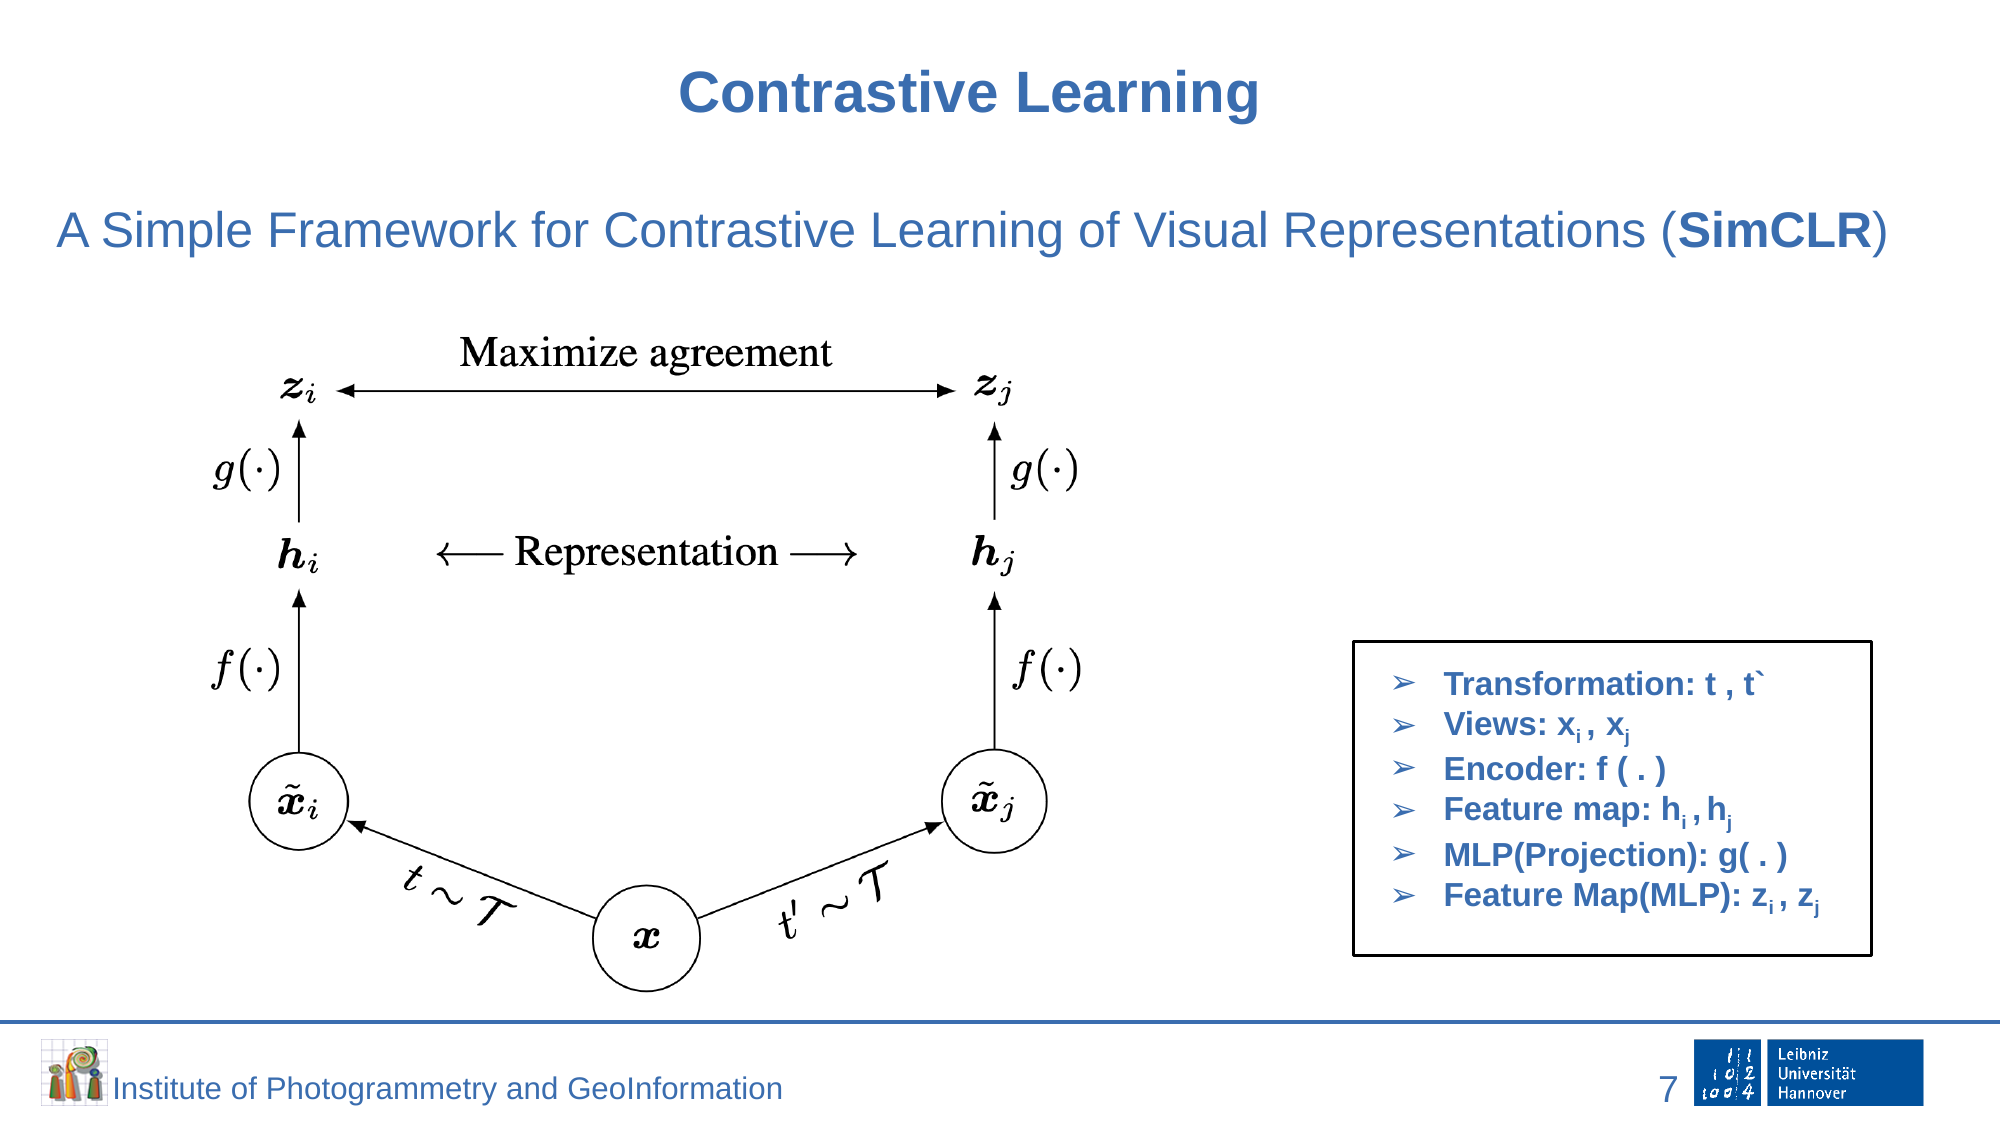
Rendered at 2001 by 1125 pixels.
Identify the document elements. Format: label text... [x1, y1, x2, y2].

list A Simple Framework for Contrastive Learning of Visual Representations (SimCLR) [41, 190, 1924, 1065]
picture [41, 1065, 108, 1106]
text_box Transformation: t , t` Views: xi , xj Encoder: f ( . ) Feature map: hi , hj MLP(Projection): g( . ) Feature Map(MLP): zi , zj [1353, 641, 1872, 956]
picture [1659, 972, 1931, 1125]
title Contrastive Learning [34, 43, 1918, 124]
picture [151, 285, 1095, 997]
